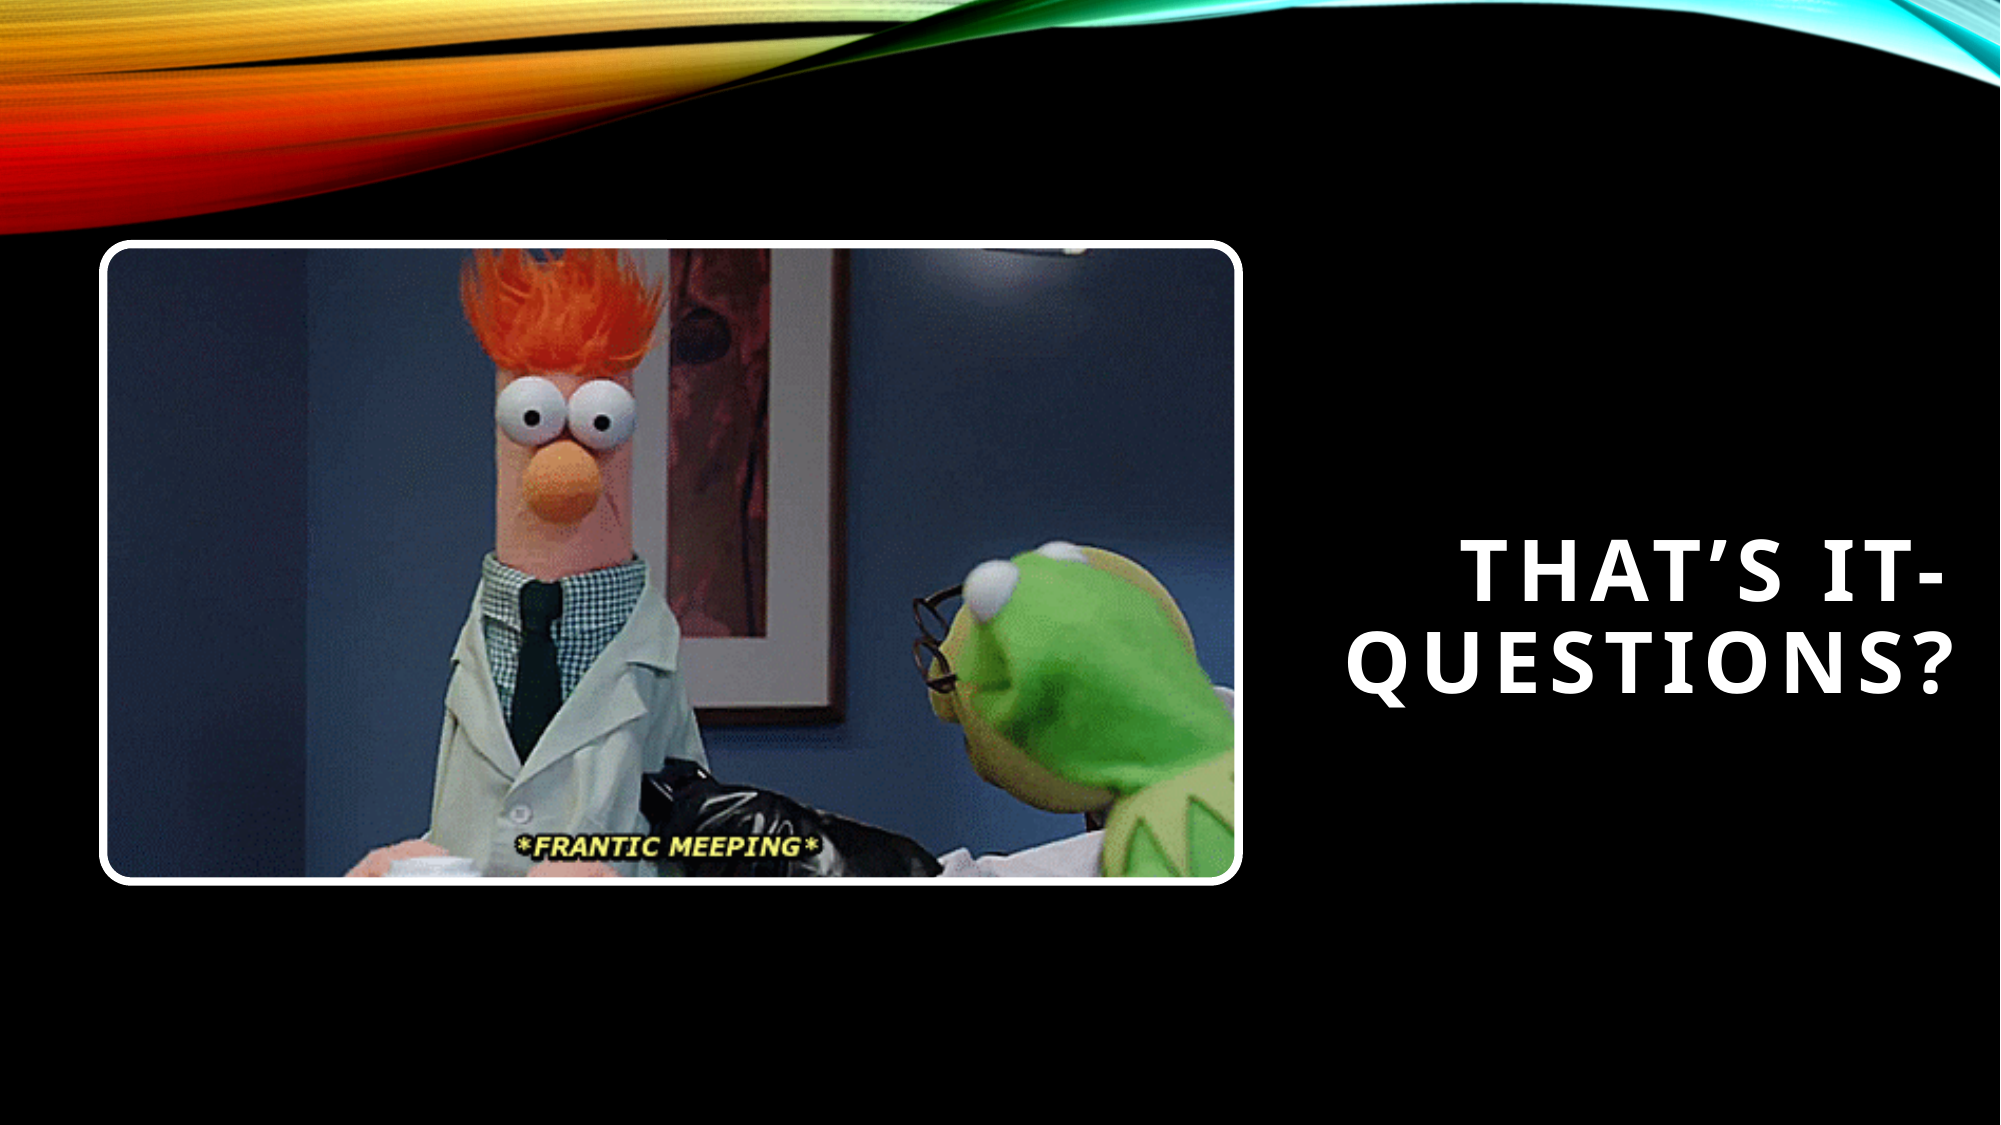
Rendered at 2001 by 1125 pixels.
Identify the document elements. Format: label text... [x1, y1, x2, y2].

picture [0, 0, 2000, 237]
title That’s it- Questions? [1280, 104, 1970, 720]
picture [102, 243, 1239, 882]
